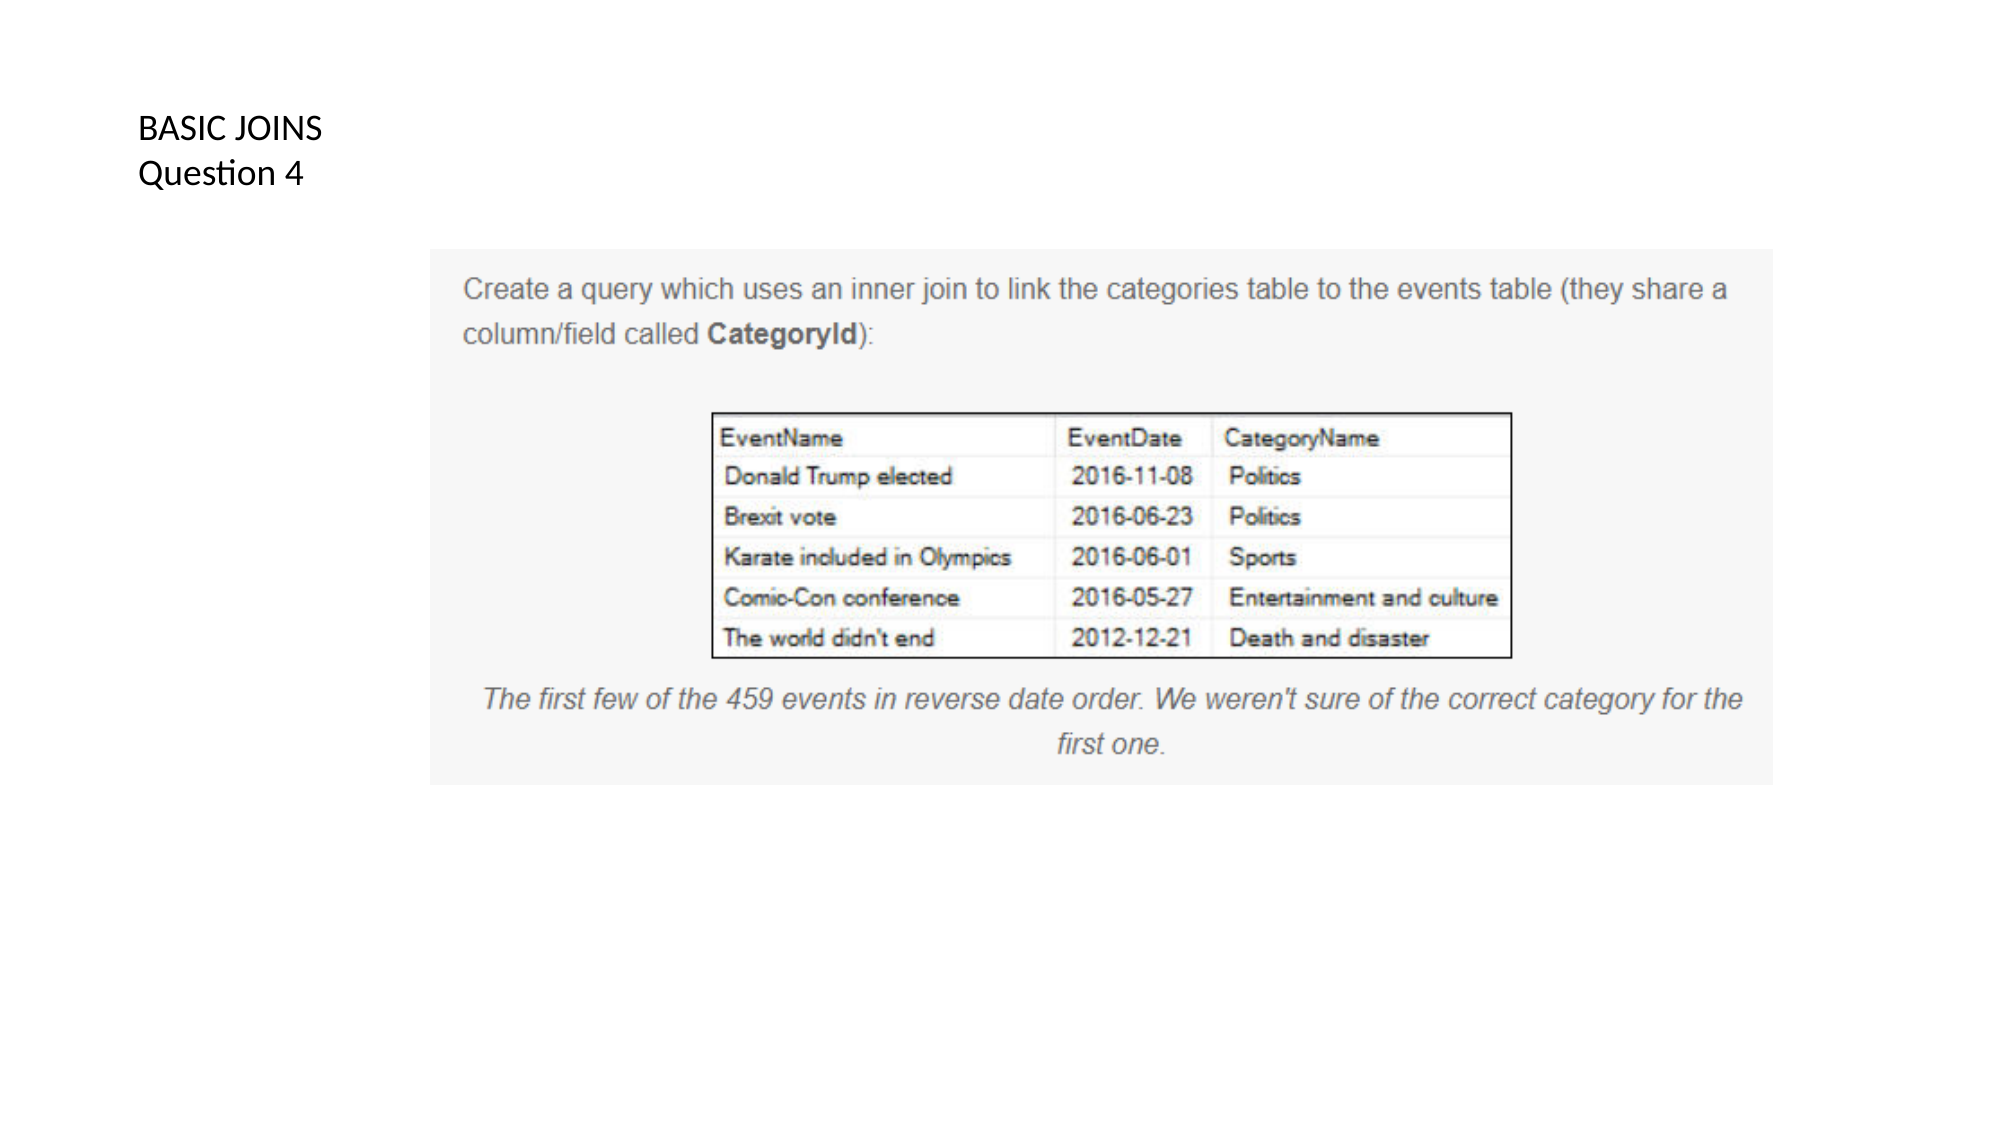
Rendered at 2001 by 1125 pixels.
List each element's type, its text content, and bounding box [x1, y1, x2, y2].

text_box BASIC JOINS Question 4 [123, 95, 1124, 201]
picture [430, 249, 1773, 785]
